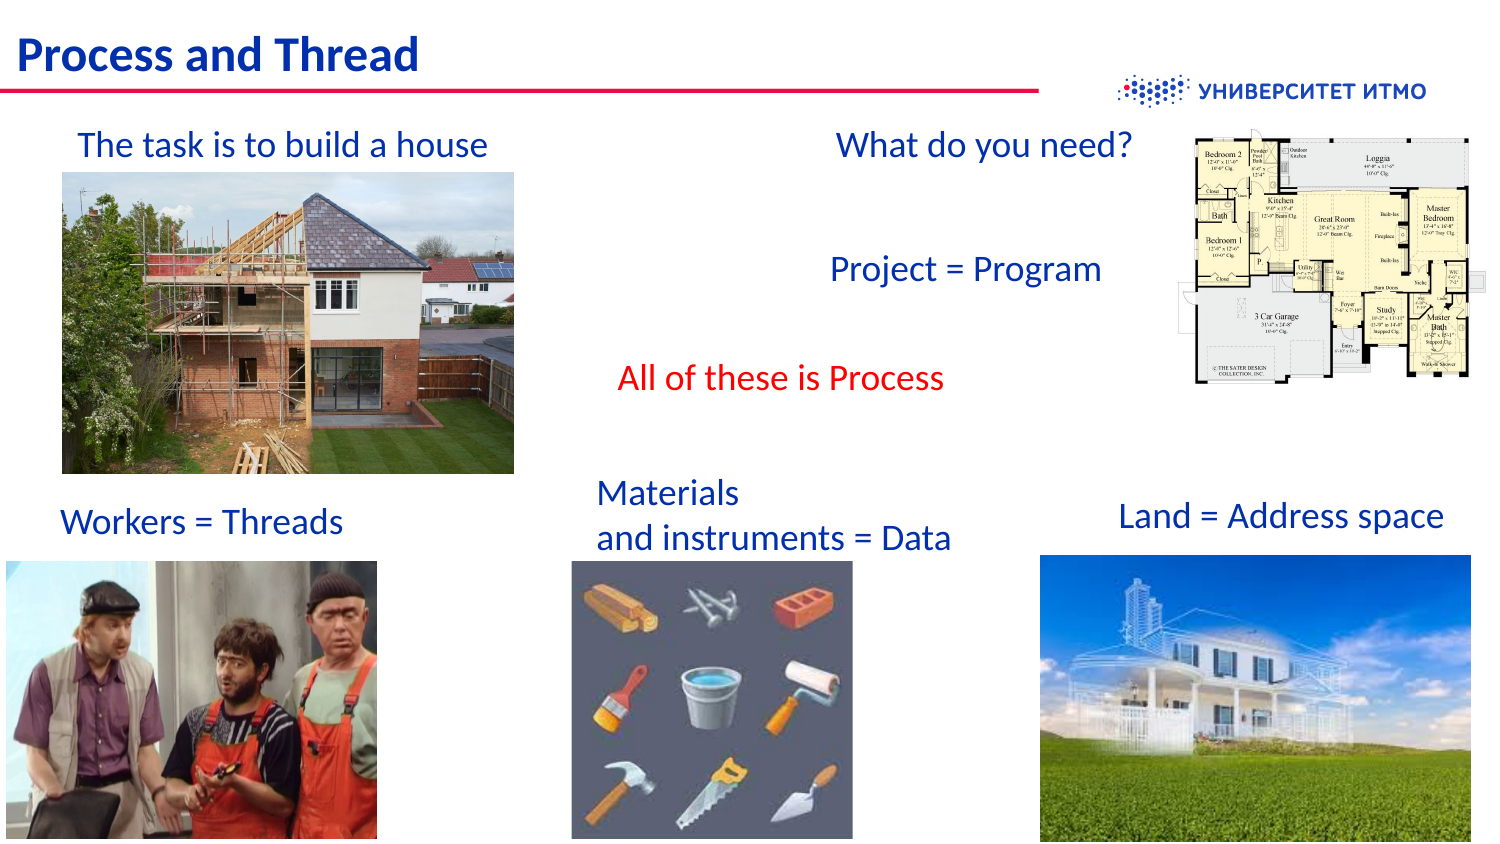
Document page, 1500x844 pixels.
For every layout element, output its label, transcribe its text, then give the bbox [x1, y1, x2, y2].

text_box Workers = Threads [45, 489, 505, 550]
picture [0, 0, 1500, 844]
text_box The task is to build a house [62, 112, 522, 173]
text_box What do you need? [821, 112, 1164, 173]
text_box Process and Thread [2, 14, 436, 89]
text_box Project = Program [815, 236, 1149, 342]
text_box Land = Address space [1103, 483, 1500, 544]
text_box Materials and instruments = Data [581, 460, 1041, 566]
text_box All of these is Process [602, 345, 962, 406]
